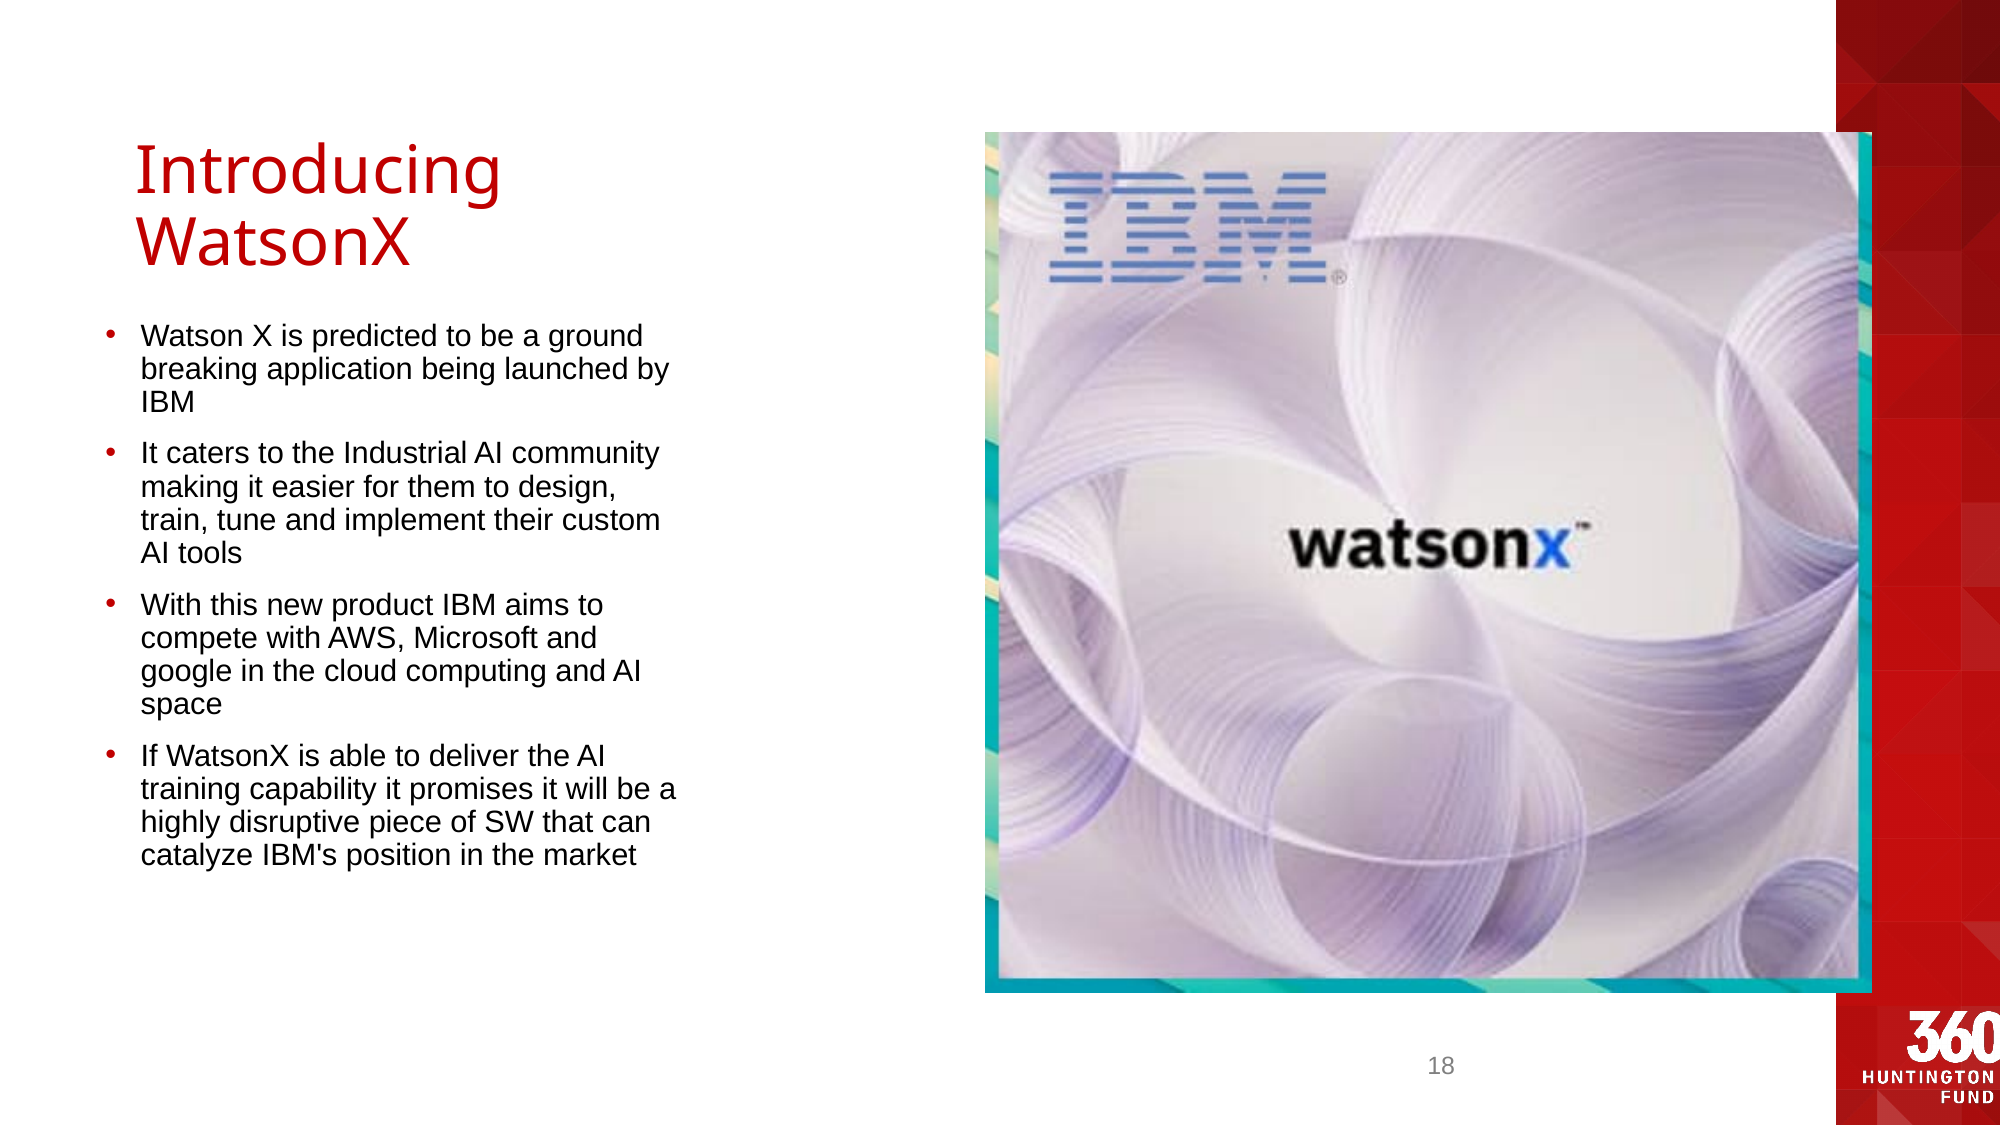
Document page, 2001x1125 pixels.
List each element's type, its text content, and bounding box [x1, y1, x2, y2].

slide_number 18 [1412, 1042, 1863, 1103]
picture [985, 0, 2000, 1125]
title Introducing WatsonX [120, 22, 728, 288]
list Watson X is predicted to be a ground breaking application being launched by IBM It caters to the Industrial AI community making it easier for them to design, train, tune and implement their custom AI tools With this new product IBM aims to compete with AWS, Microsoft and google in the cloud computing and AI space If WatsonX is able to deliver the AI training capability it promises it will be a highly disruptive piece of SW that can catalyze IBM's position in the market [90, 311, 698, 891]
